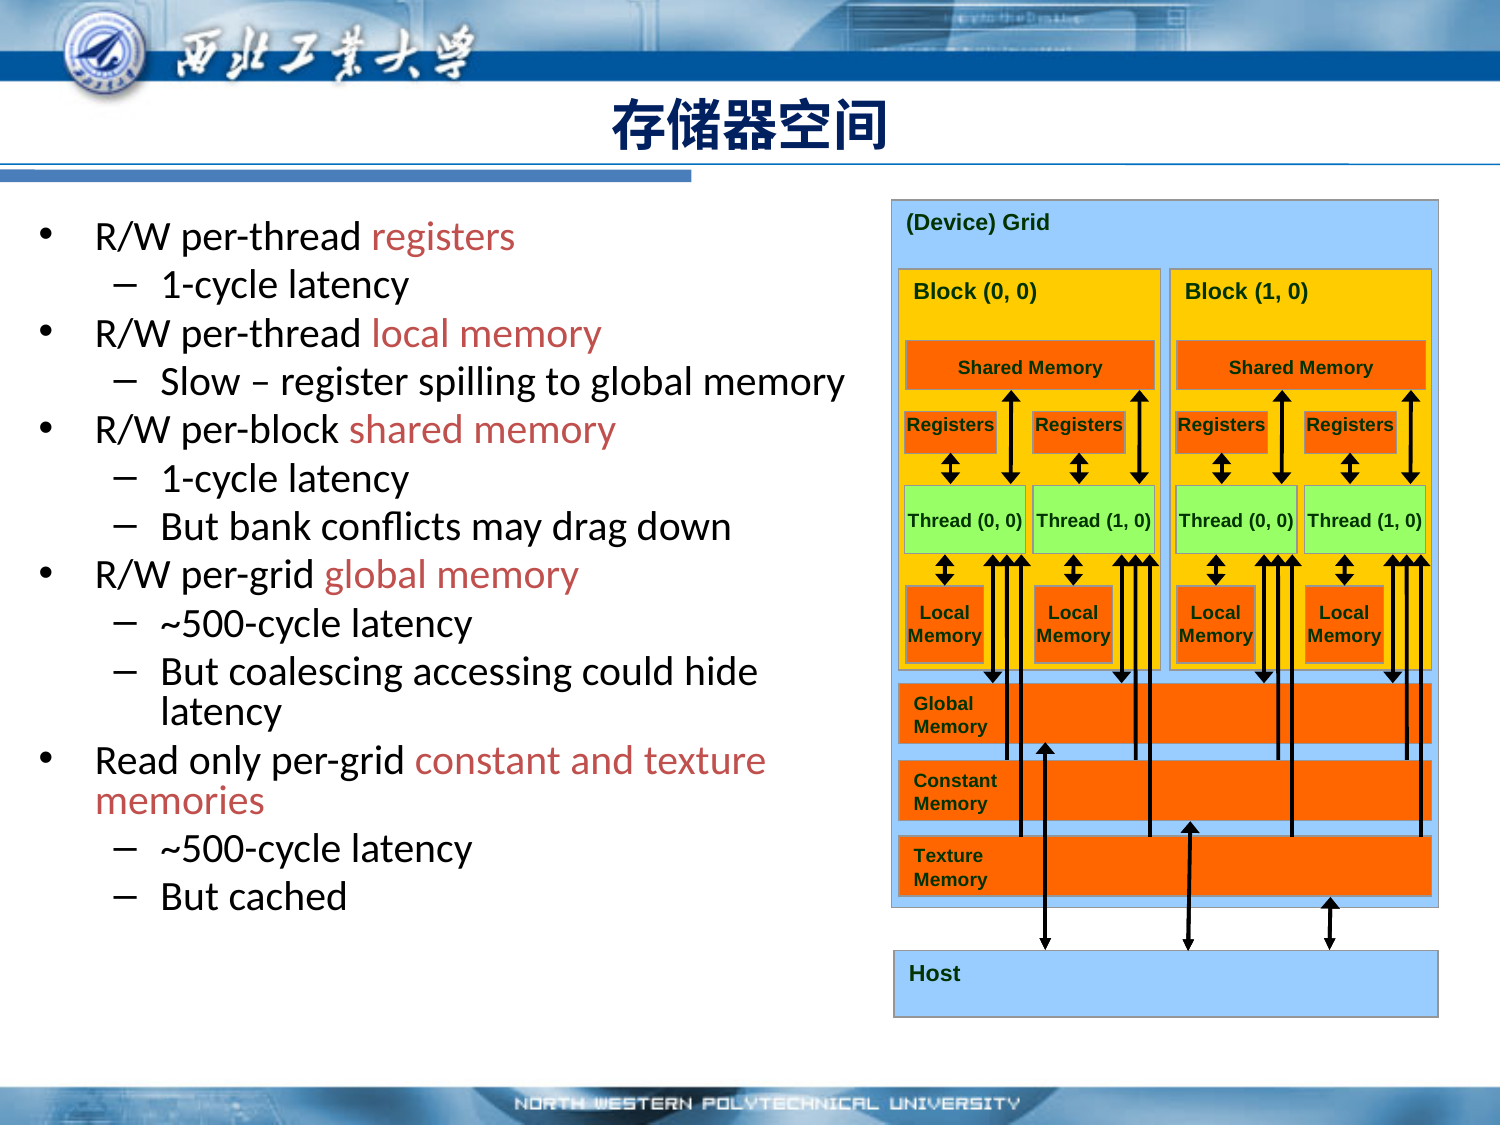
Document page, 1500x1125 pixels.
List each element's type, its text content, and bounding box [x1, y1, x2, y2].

list R/W per-thread registers 1-cycle latency R/W per-thread local memory Slow – register spilling to global memory R/W per-block shared memory 1-cycle latency But bank conflicts may drag down R/W per-grid global memory ~500-cycle latency But coalescing accessing could hide latency Read only per-grid constant and texture memories ~500-cycle latency But cached [23, 210, 879, 1032]
title 存储器空间 [35, 82, 1465, 164]
picture [0, 0, 1500, 163]
picture [0, 165, 1500, 1125]
